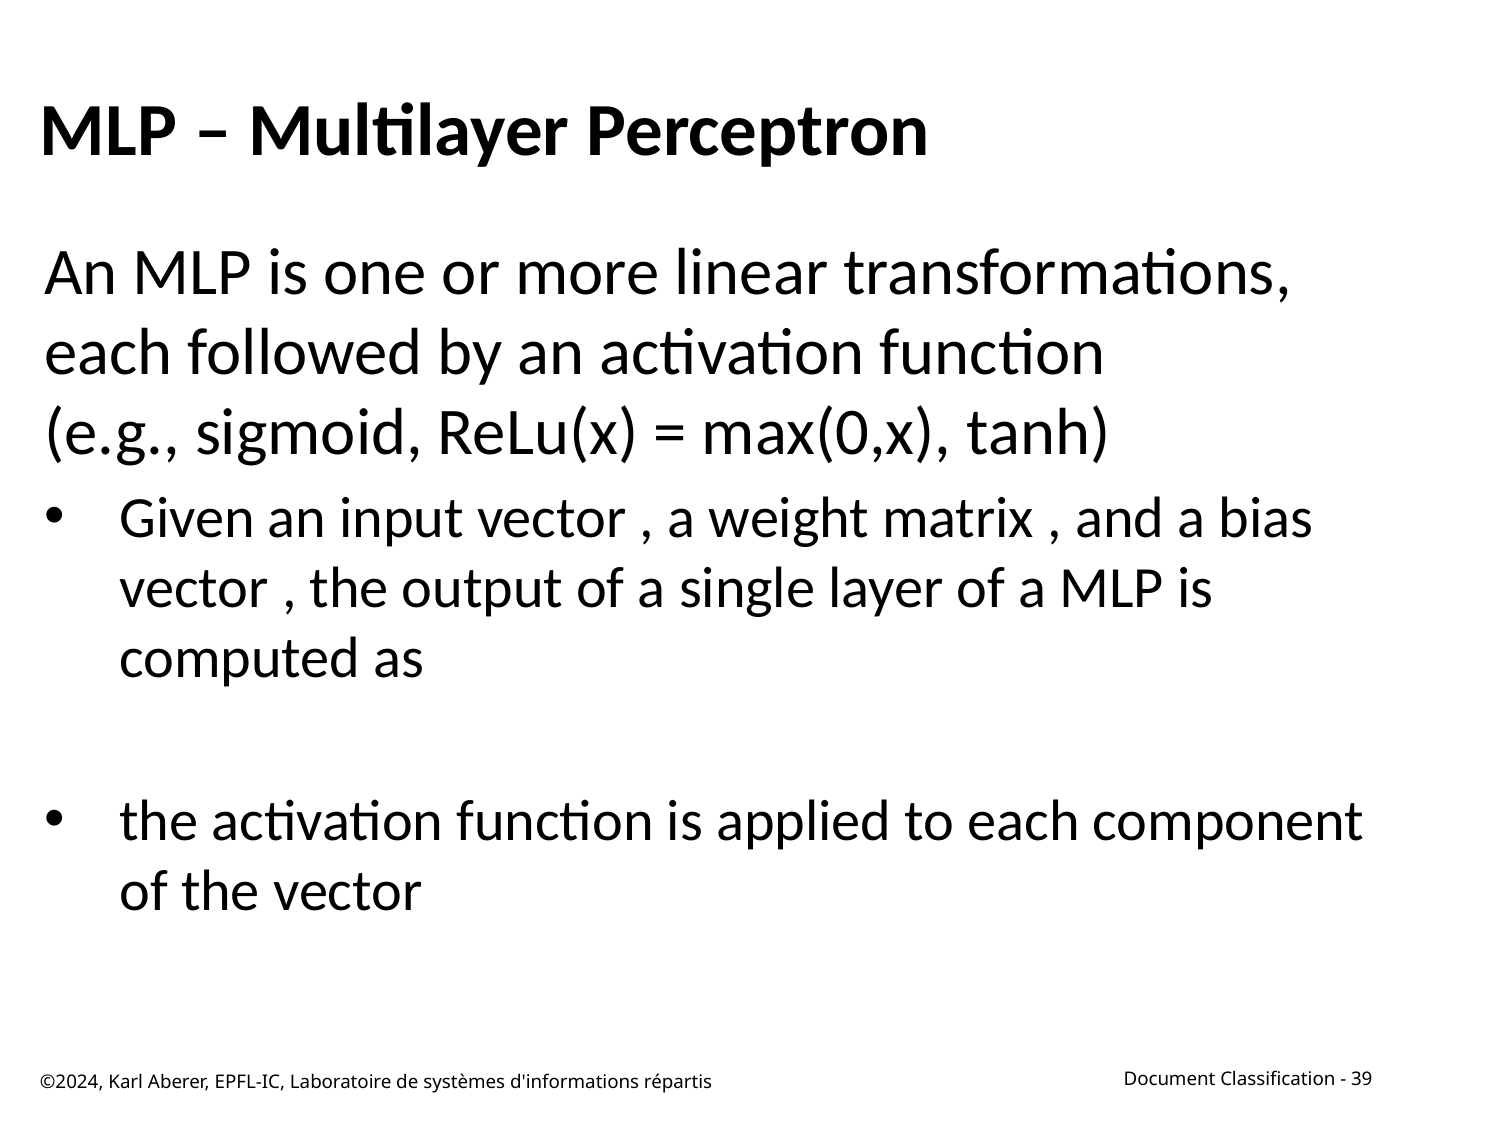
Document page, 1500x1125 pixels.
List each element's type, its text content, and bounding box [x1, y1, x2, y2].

footer ©2024, Karl Aberer, EPFL-IC, Laboratoire de systèmes d'informations répartis [24, 1062, 988, 1101]
title MLP – Multilayer Perceptron [24, 49, 1388, 201]
